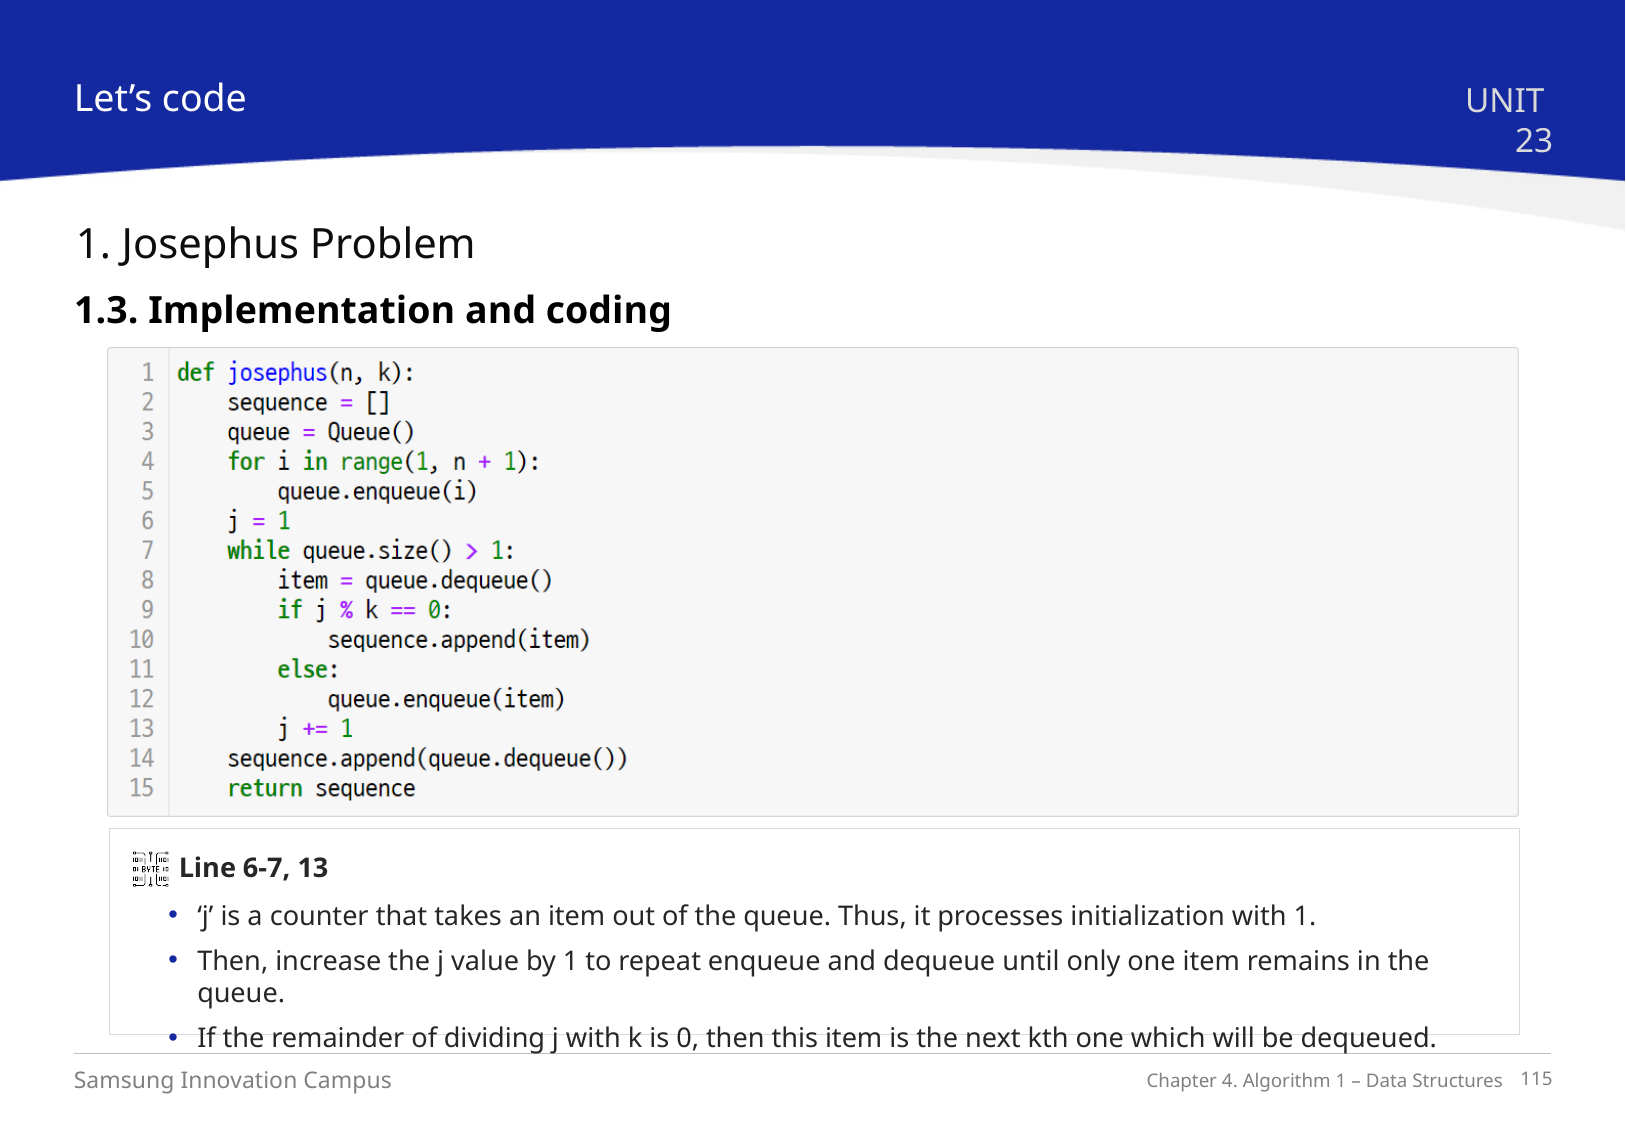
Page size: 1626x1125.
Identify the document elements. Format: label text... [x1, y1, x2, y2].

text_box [109, 828, 1520, 1035]
text_box UNIT 23 [1422, 78, 1554, 159]
text_box Let’s code [73, 73, 981, 120]
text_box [59, 216, 1554, 339]
picture [0, 0, 1625, 1125]
